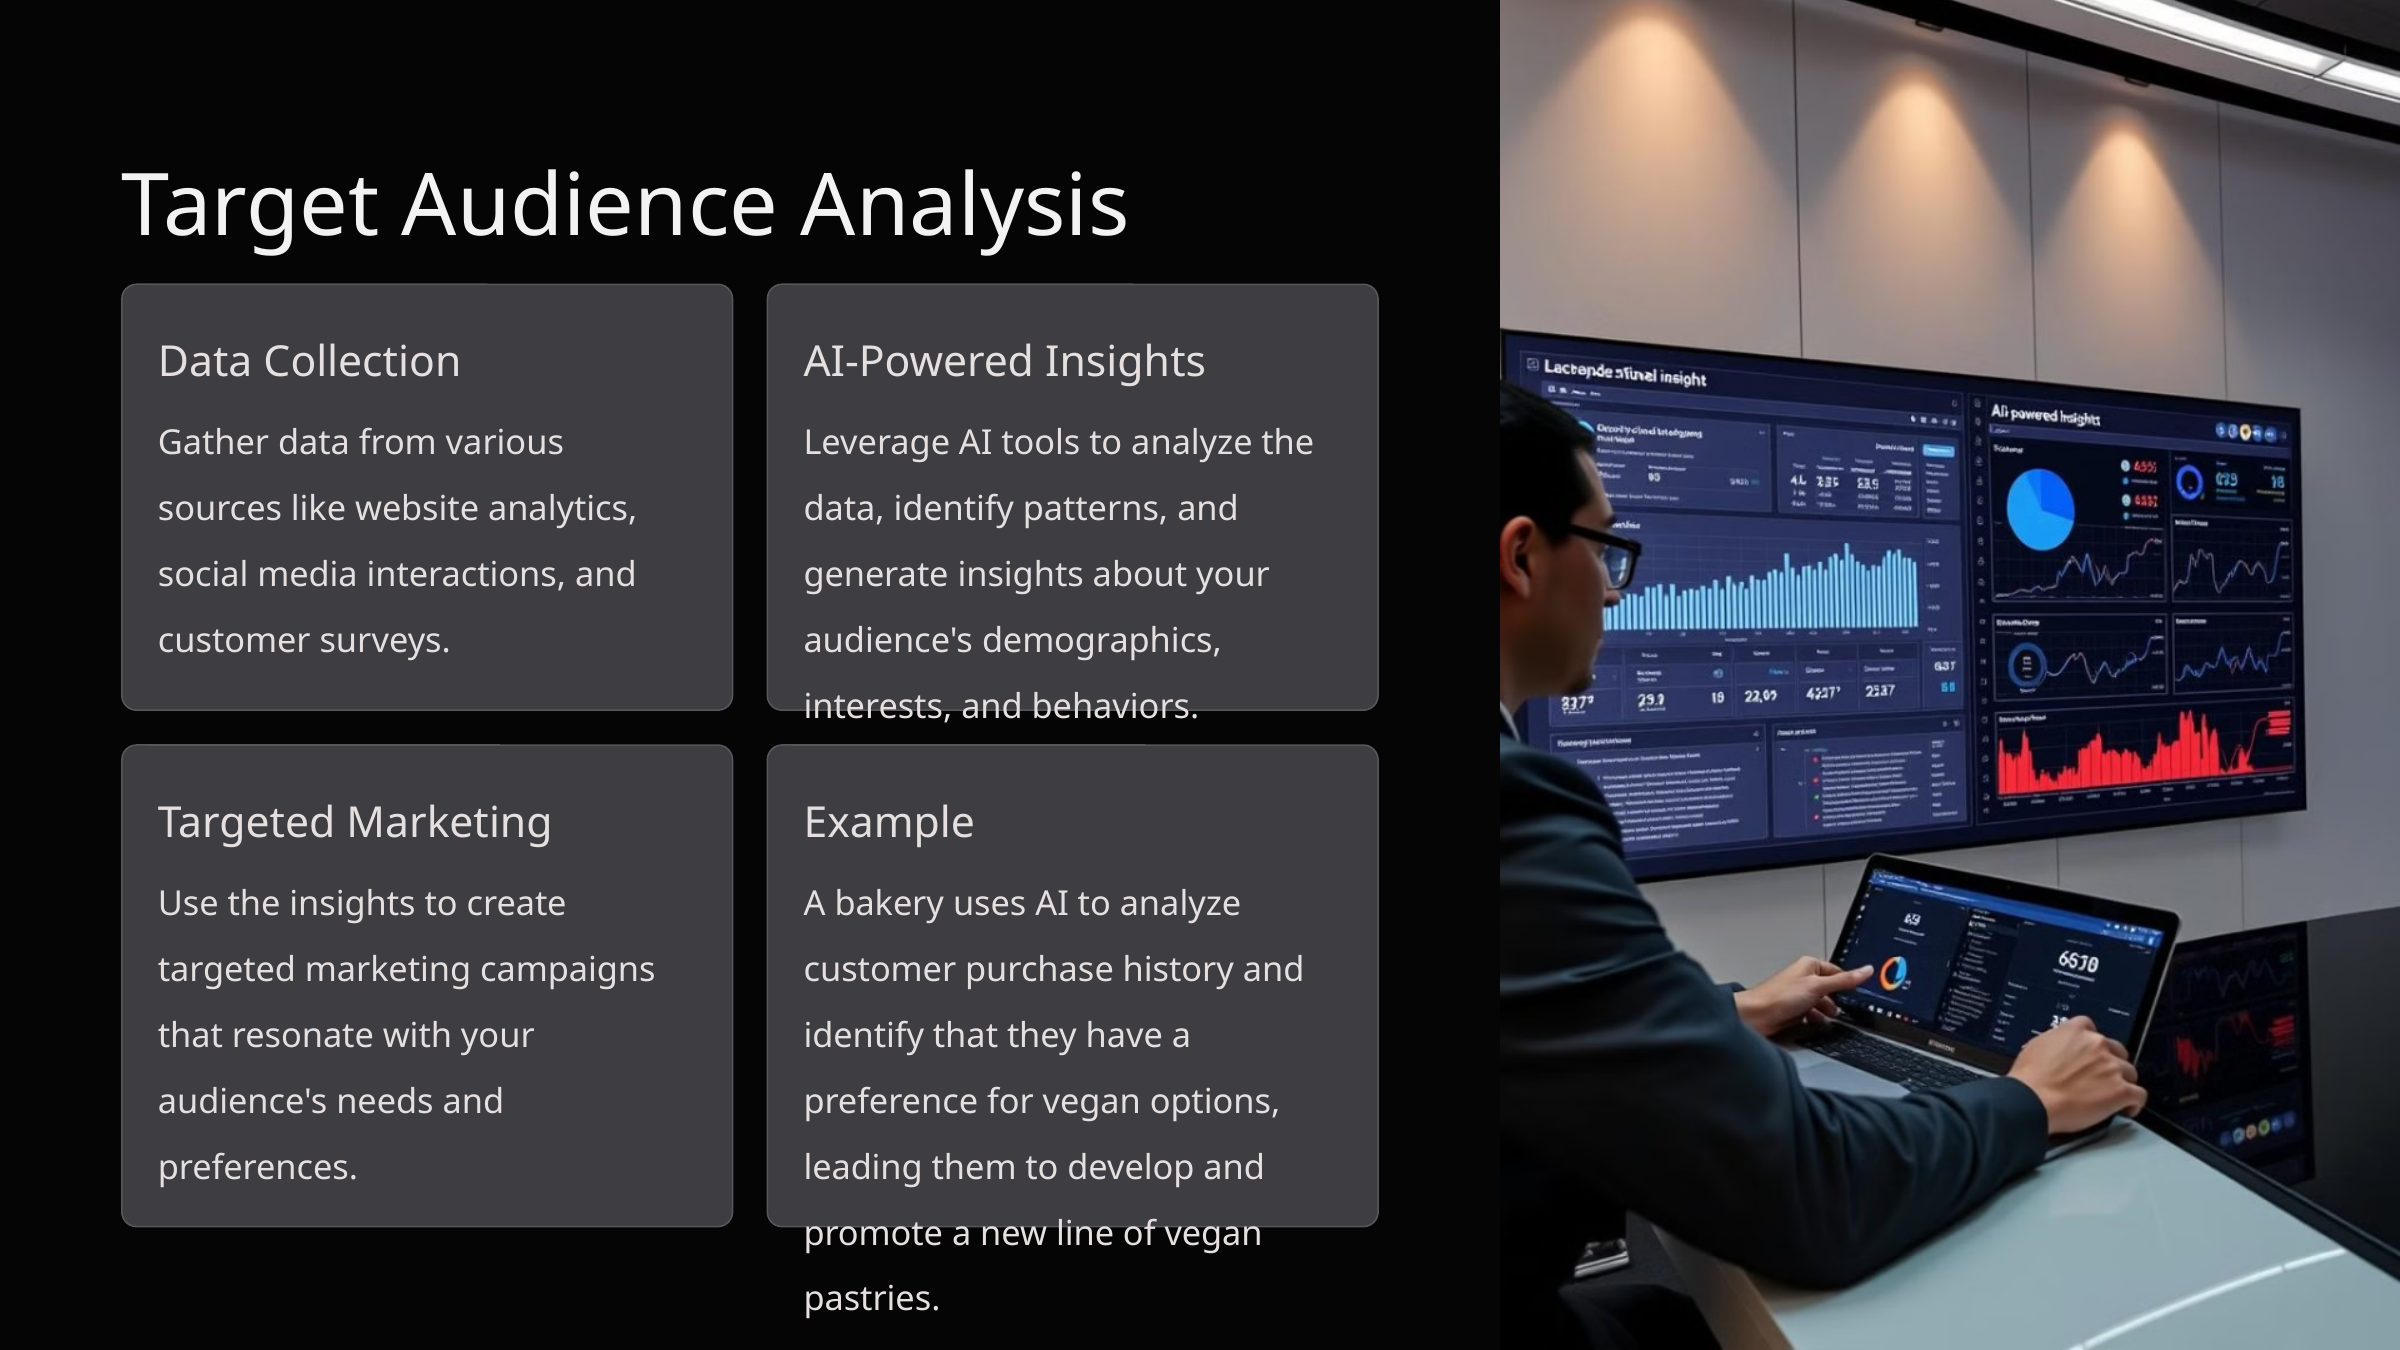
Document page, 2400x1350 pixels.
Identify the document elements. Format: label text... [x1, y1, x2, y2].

text_box [767, 744, 1379, 1227]
text_box Example [803, 781, 1239, 836]
text_box [767, 284, 1379, 711]
text_box A bakery uses AI to analyze customer purchase history and identify that they have a preference for vegan options, leading them to develop and promote a new line of vegan pastries. [803, 856, 1343, 1191]
picture [1499, 0, 2400, 1350]
text_box Data Collection [157, 320, 594, 375]
text_box [121, 284, 733, 711]
text_box Targeted Marketing [157, 781, 594, 836]
text_box Use the insights to create targeted marketing campaigns that resonate with your audience's needs and preferences. [157, 856, 697, 1080]
text_box AI-Powered Insights [803, 320, 1239, 375]
text_box Leverage AI tools to analyze the data, identify patterns, and generate insights about your audience's demographics, interests, and behaviors. [803, 395, 1343, 675]
text_box [121, 744, 733, 1227]
text_box Target Audience Analysis [121, 123, 1203, 232]
text_box Gather data from various sources like website analytics, social media interactions, and customer surveys. [157, 395, 697, 619]
